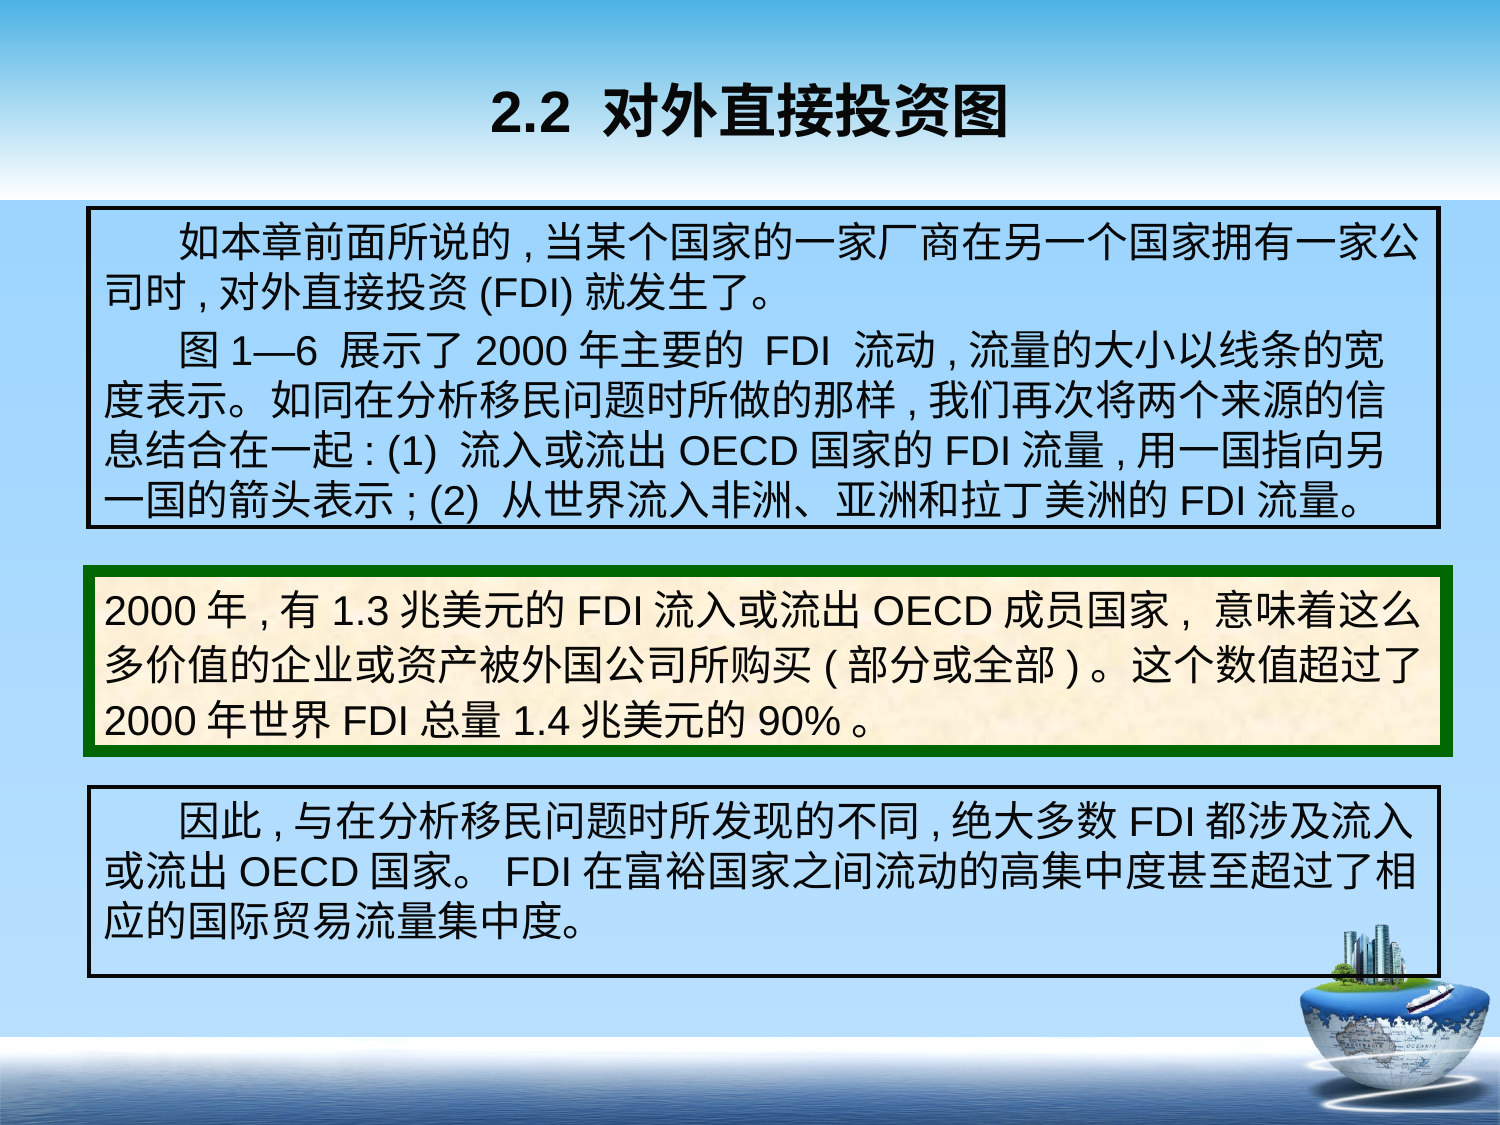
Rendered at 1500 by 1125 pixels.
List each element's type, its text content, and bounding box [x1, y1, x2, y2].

text_box 2000年,有1.3兆美元的FDI流入或流出OECD成员国家, 意味着这么多价值的企业或资产被外国公司所购买(部分或全部)。这个数值超过了2000年世界FDI总量1.4兆美元的90%。 [88, 571, 1447, 751]
picture [0, 970, 1500, 1125]
list 如本章前面所说的,当某个国家的一家厂商在另一个国家拥有一家公司时,对外直接投资(FDI)就发生了。 图1—6 展示了2000年主要的 FDI 流动,流量的大小以线条的宽度表示。如同在分析移民问题时所做的那样,我们再次将两个来源的信息结合在一起: (1) 流入或流出OECD国家的FDI流量,用一国指向另一国的箭头表示; (2) 从世界流入非洲、亚洲和拉丁美洲的FDI流量。 [88, 207, 1439, 528]
text_box 因此,与在分析移民问题时所发现的不同,绝大多数FDI都涉及流入或流出OECD国家。FDI在富裕国家之间流动的高集中度甚至超过了相应的国际贸易流量集中度。 [88, 786, 1439, 976]
title 2.2 对外直接投资图 [74, 37, 1426, 181]
